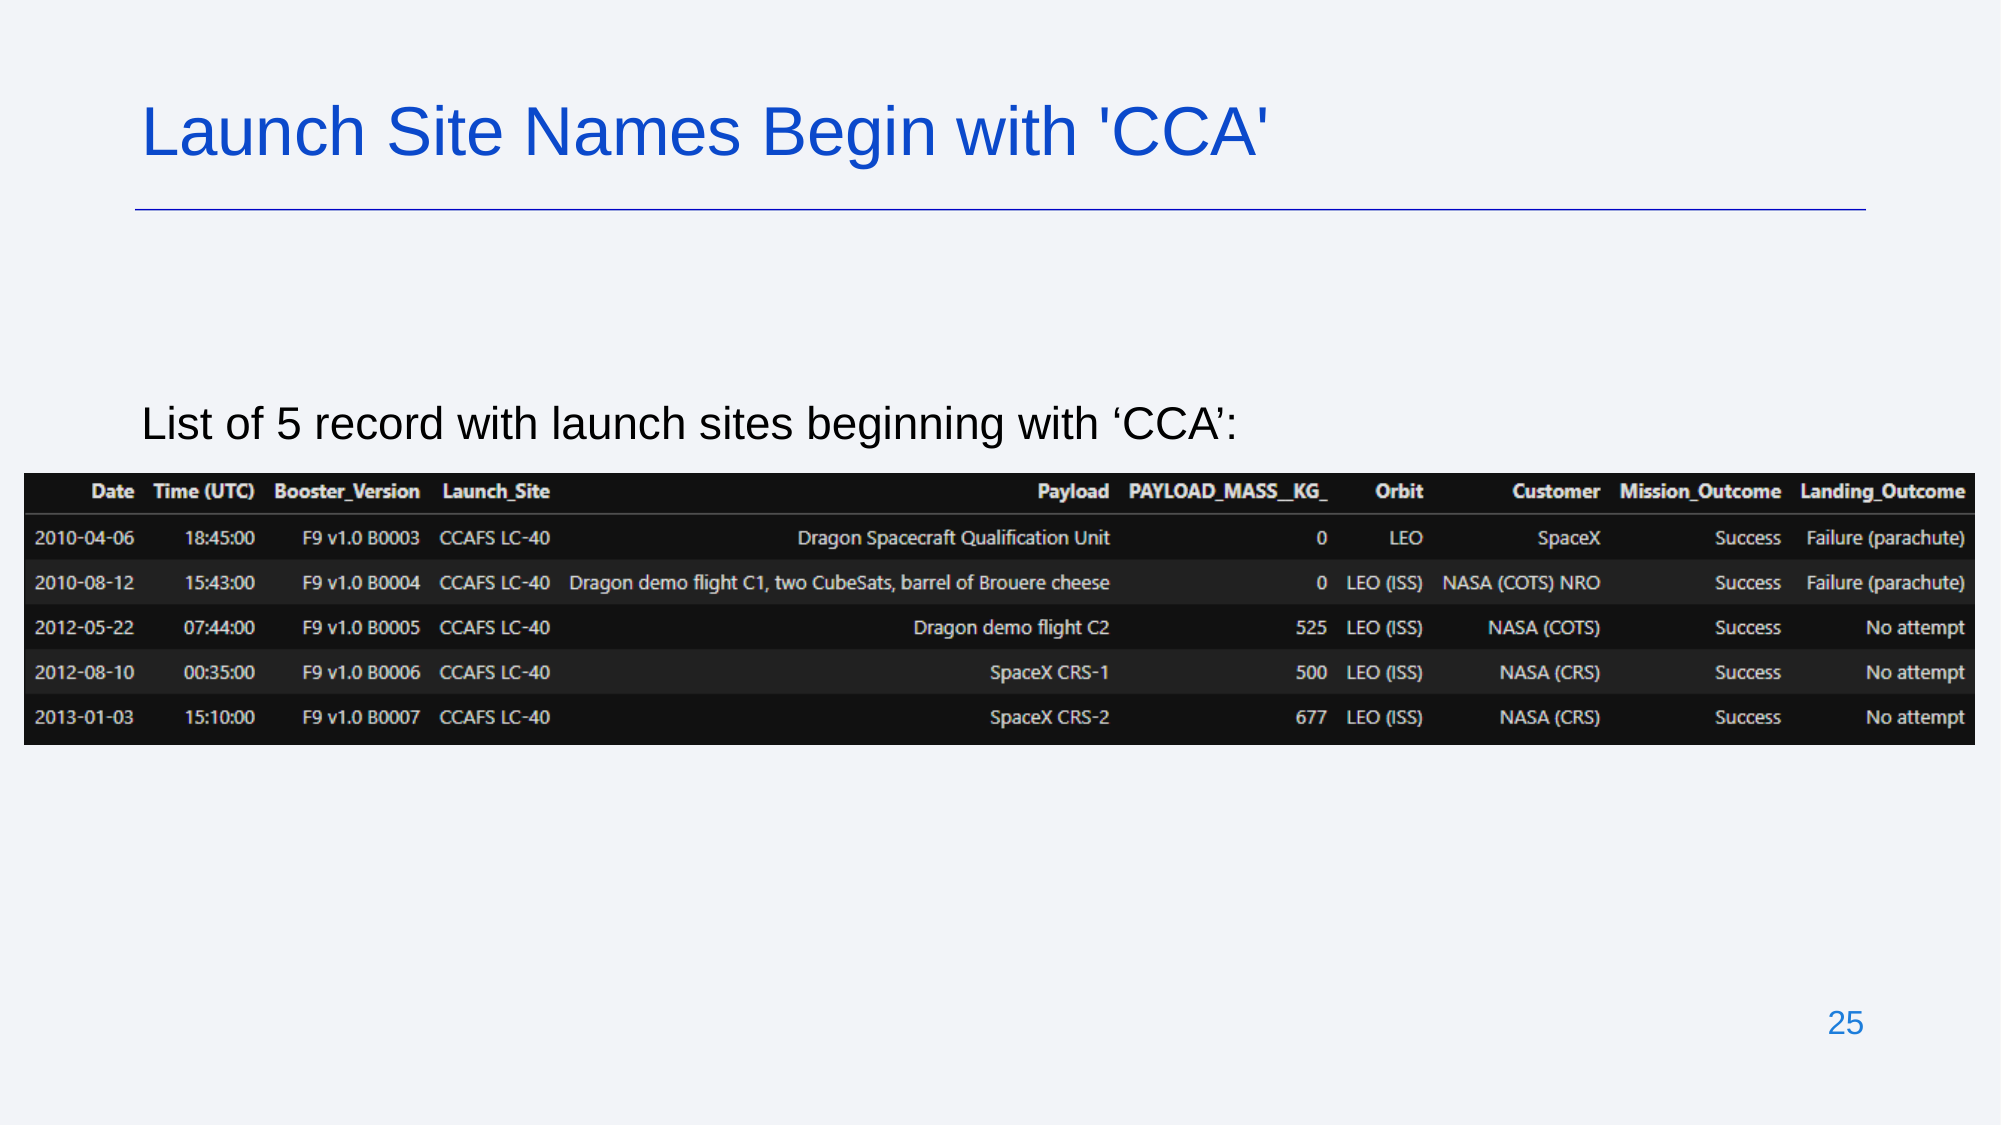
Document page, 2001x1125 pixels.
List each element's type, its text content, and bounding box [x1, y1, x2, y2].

picture [0, 0, 2001, 1125]
text_box Launch Site Names Begin with 'CCA' [126, 88, 1852, 179]
slide_number ‹#› [1429, 988, 1880, 1055]
text_box List of 5 record with launch sites beginning with ‘CCA’: [126, 378, 1443, 464]
